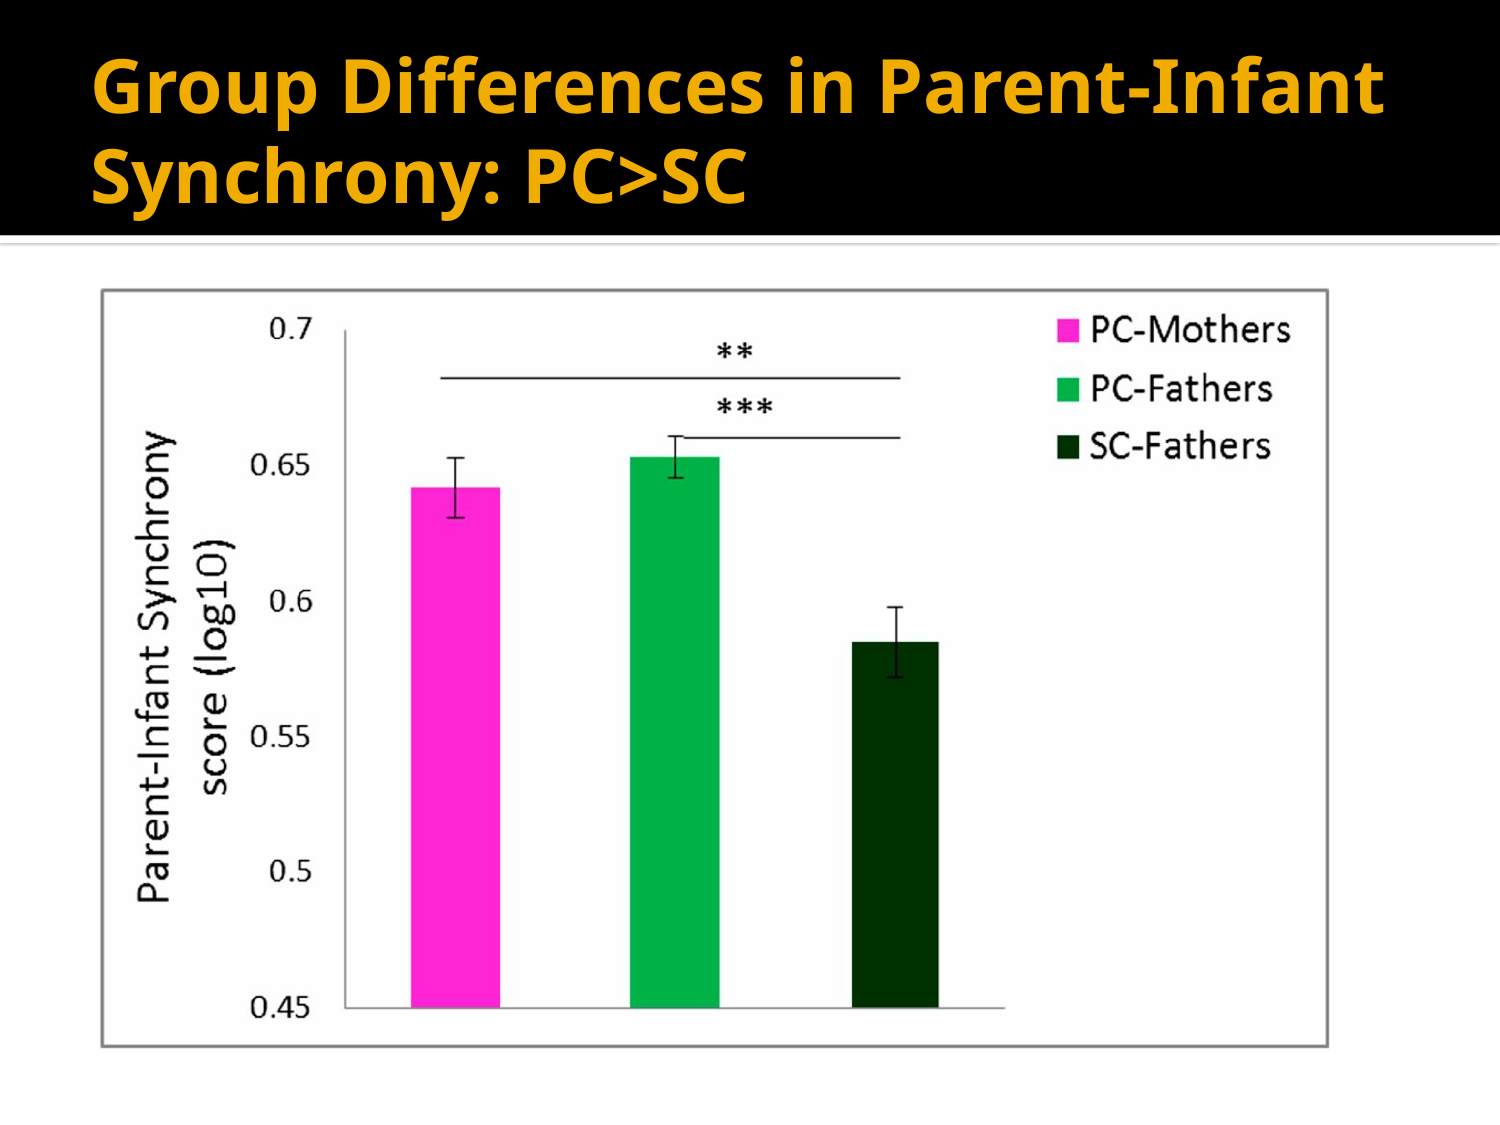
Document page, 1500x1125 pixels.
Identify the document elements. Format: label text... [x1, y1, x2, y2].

picture [99, 287, 1330, 1049]
title Group Differences in Parent-Infant Synchrony: PC>SC [75, 25, 1425, 231]
